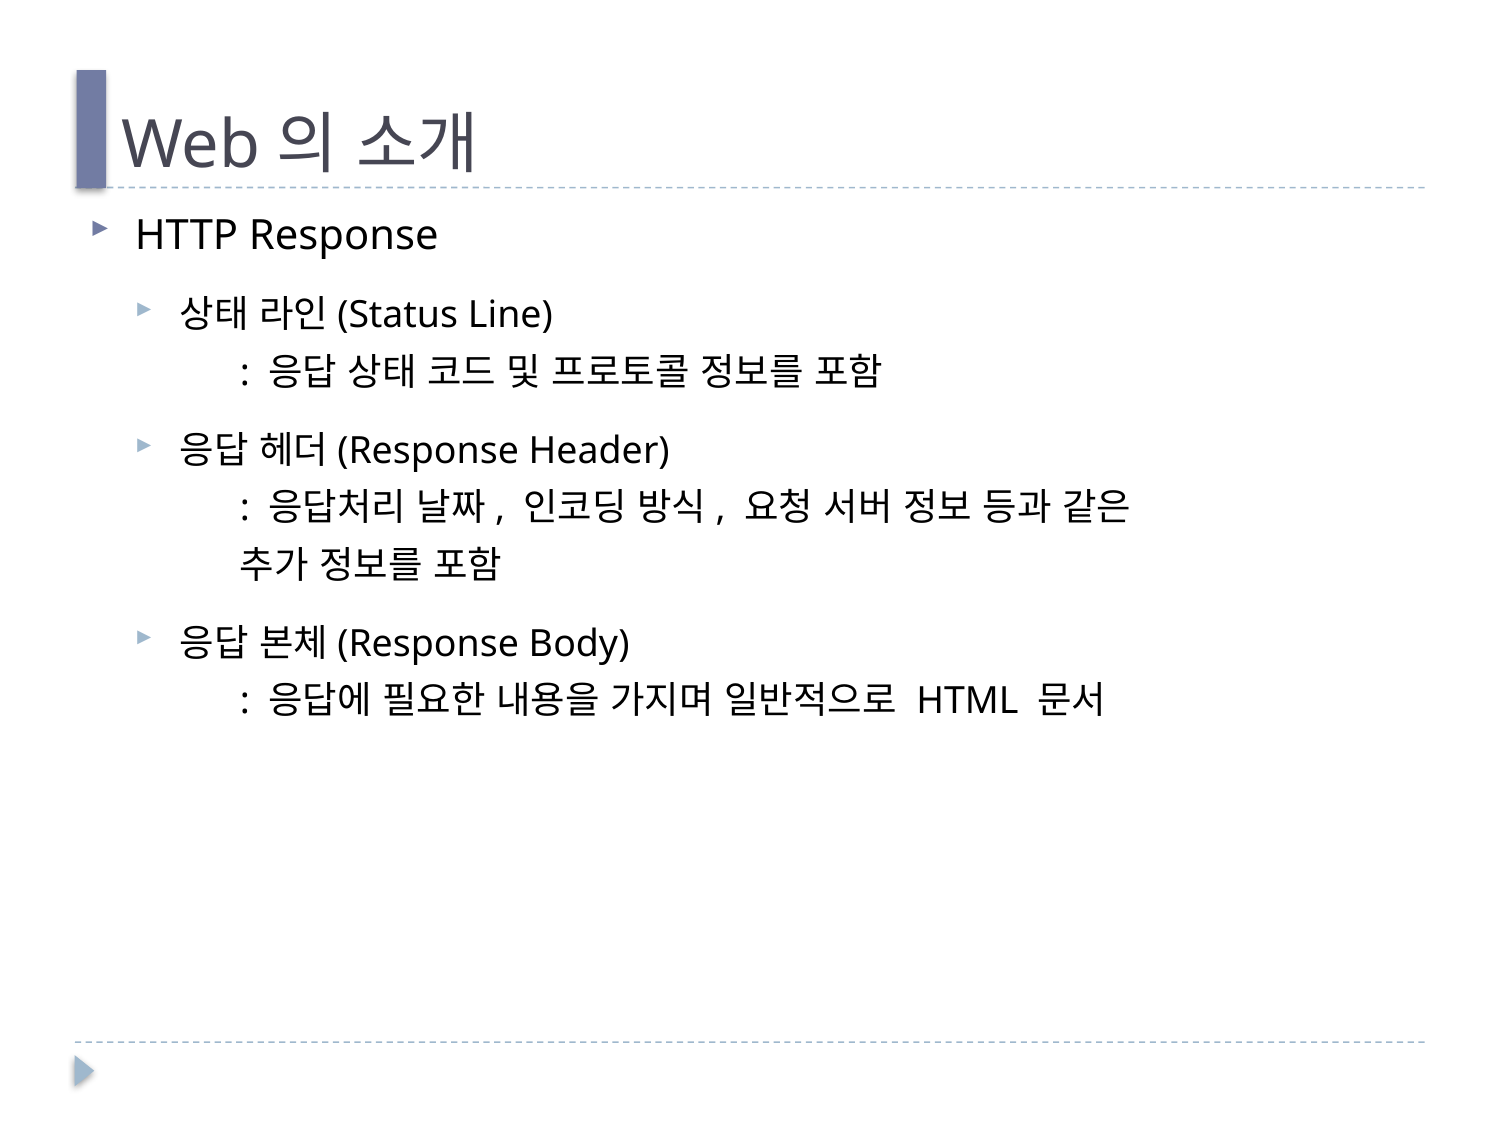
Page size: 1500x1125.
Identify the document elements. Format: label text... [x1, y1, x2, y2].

title Web의 소개 [106, 70, 1425, 189]
list HTTP Response 상태 라인(Status Line) : 응답 상태 코드 및 프로토콜 정보를 포함 응답 헤더(Response Header) : 응답처리 날짜, 인코딩 방식, 요청 서버 정보 등과 같은 추가 정보를 포함 응답 본체(Response Body) : 응답에 필요한 내용을 가지며 일반적으로 HTML 문서 [75, 200, 1425, 1010]
